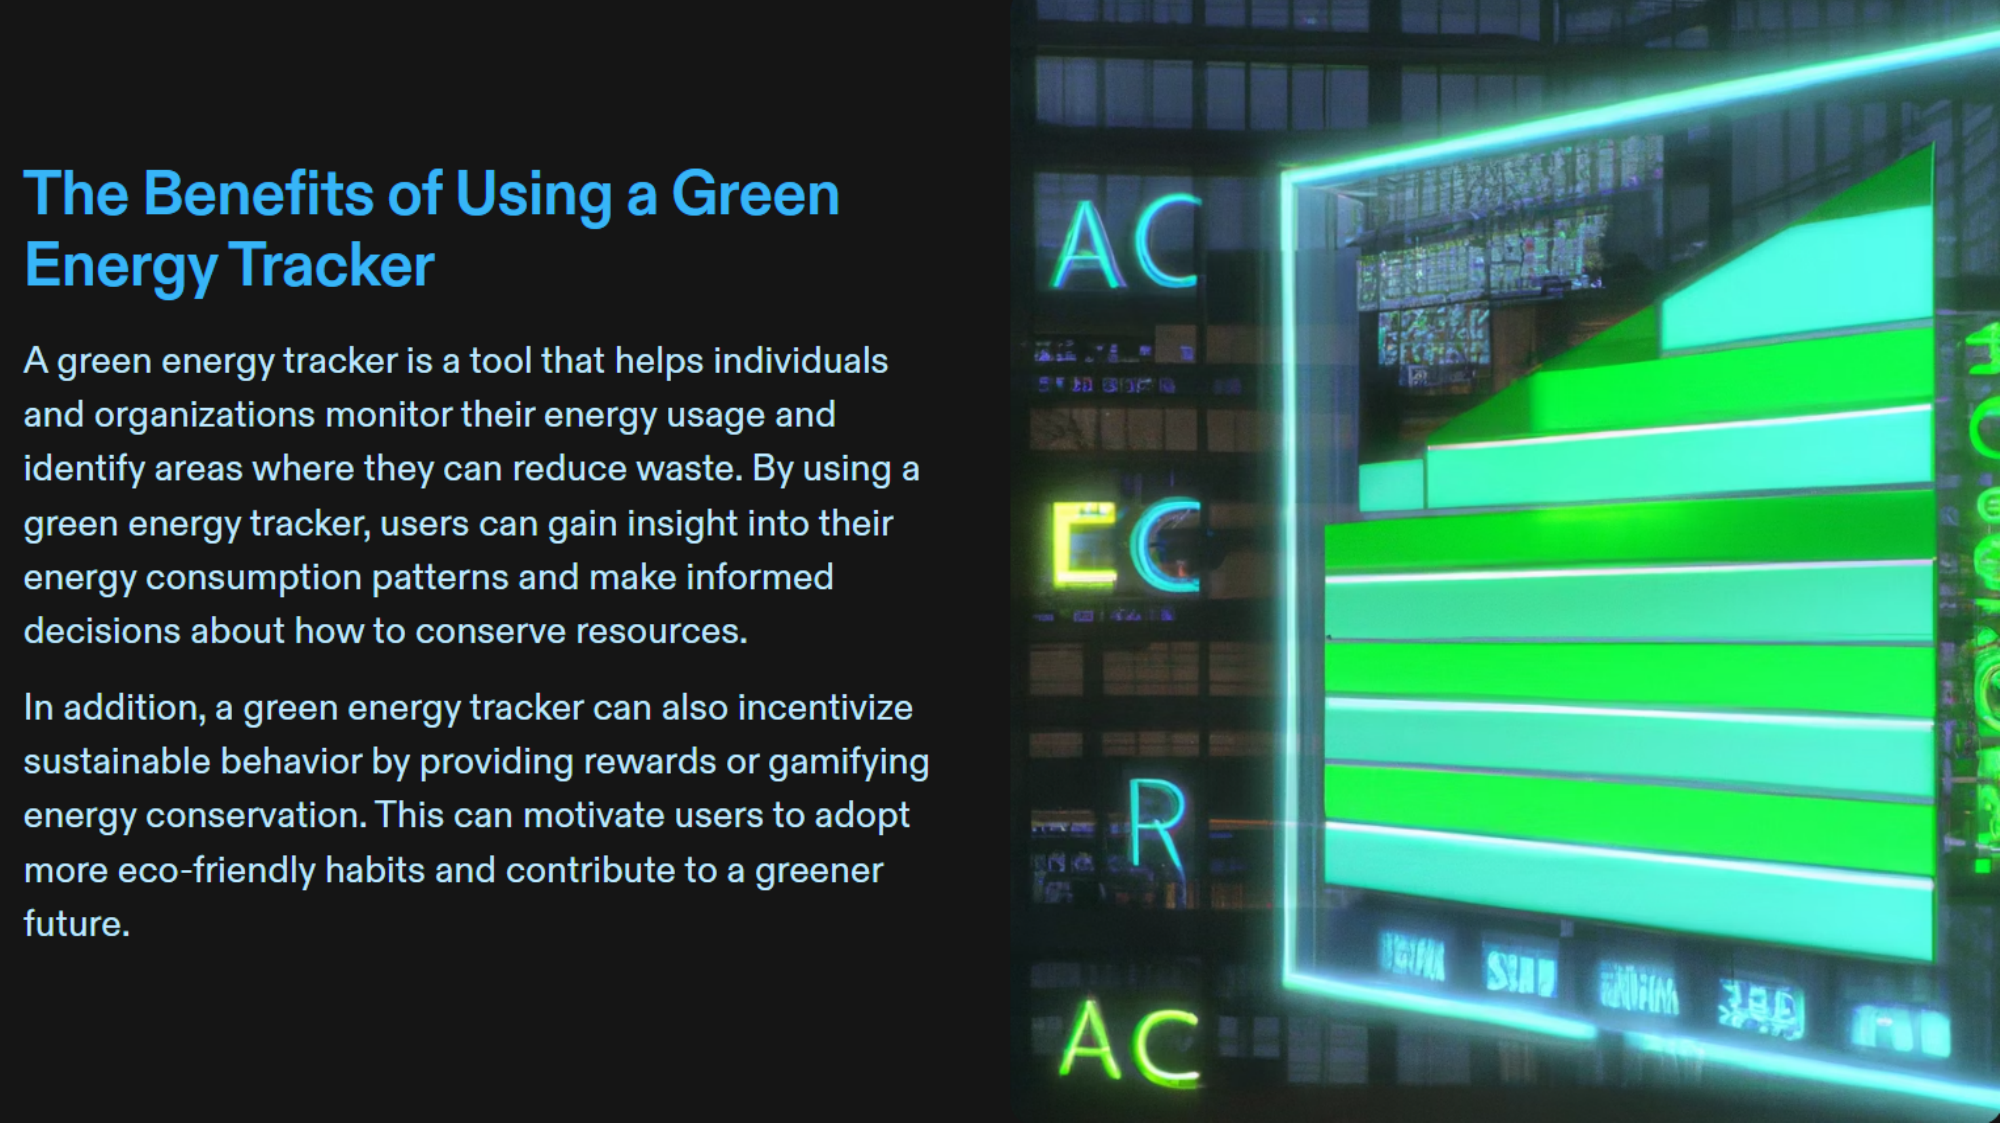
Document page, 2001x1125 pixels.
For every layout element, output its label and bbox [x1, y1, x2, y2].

list [0, 0, 2000, 1123]
